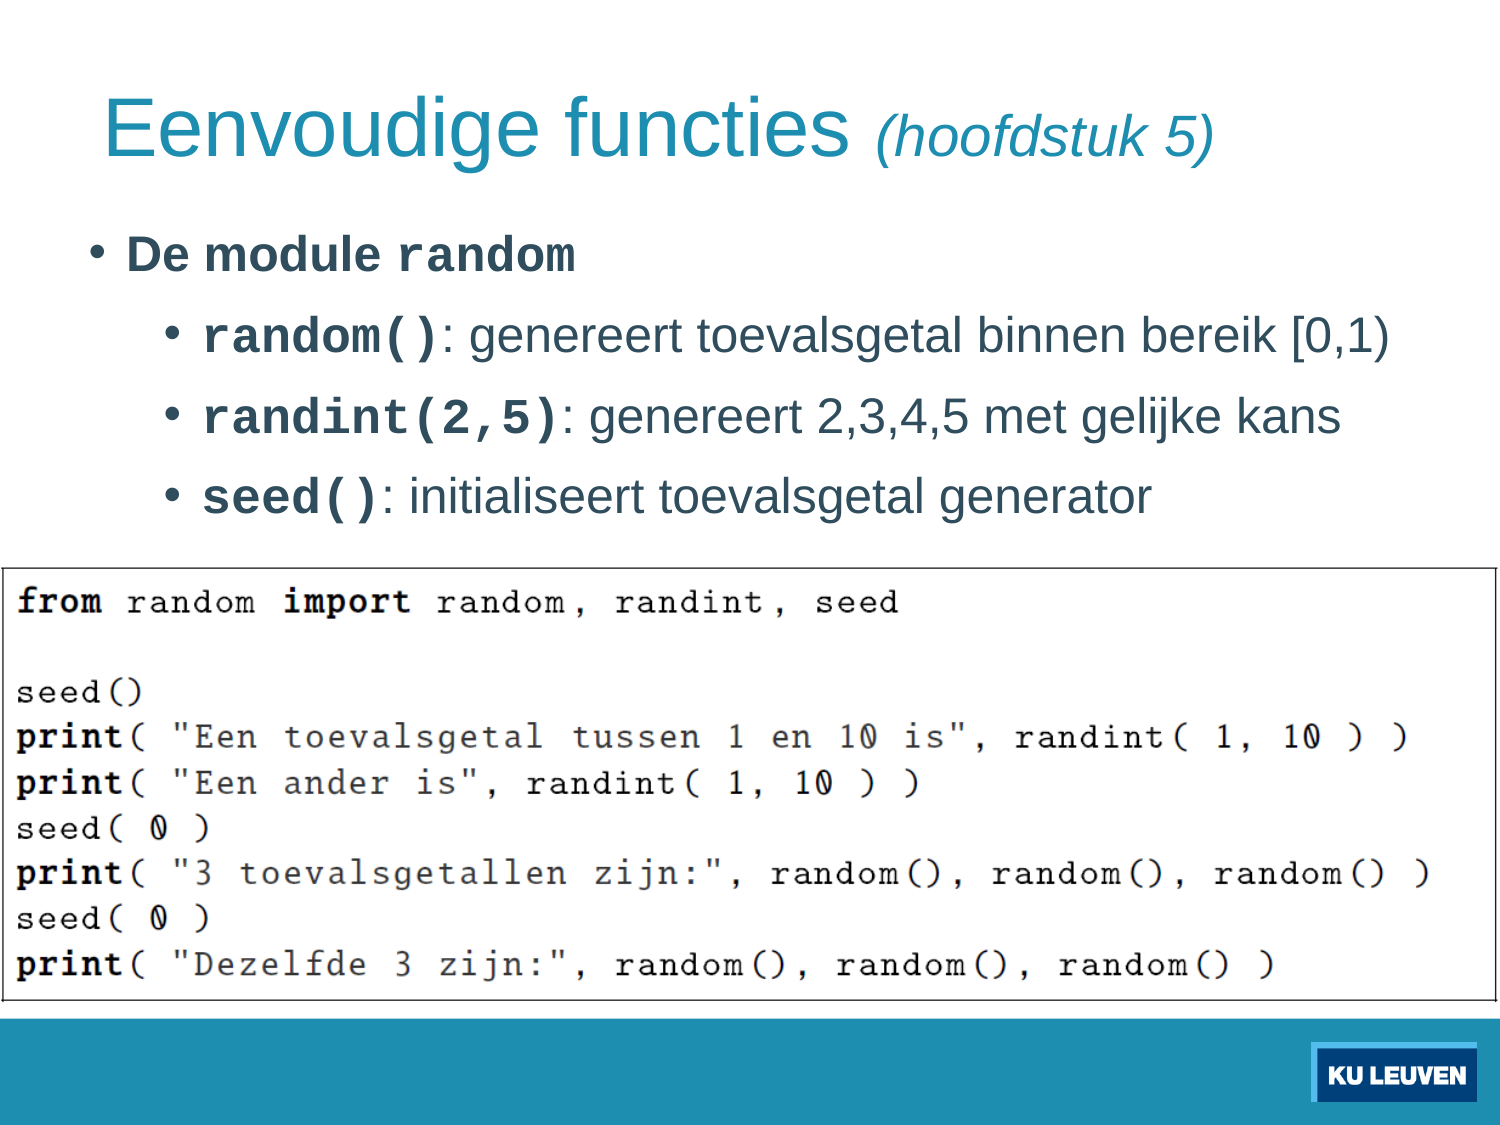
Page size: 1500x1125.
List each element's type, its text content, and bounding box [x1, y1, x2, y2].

picture [1311, 1042, 1477, 1102]
list De module random random(): genereert toevalsgetal binnen bereik [0,1) randint(2,5): genereert 2,3,4,5 met gelijke kans seed(): initialiseert toevalsgetal generator [88, 220, 1457, 563]
picture [0, 563, 1500, 1007]
title Eenvoudige functies (hoofdstuk 5) [93, 34, 1406, 220]
